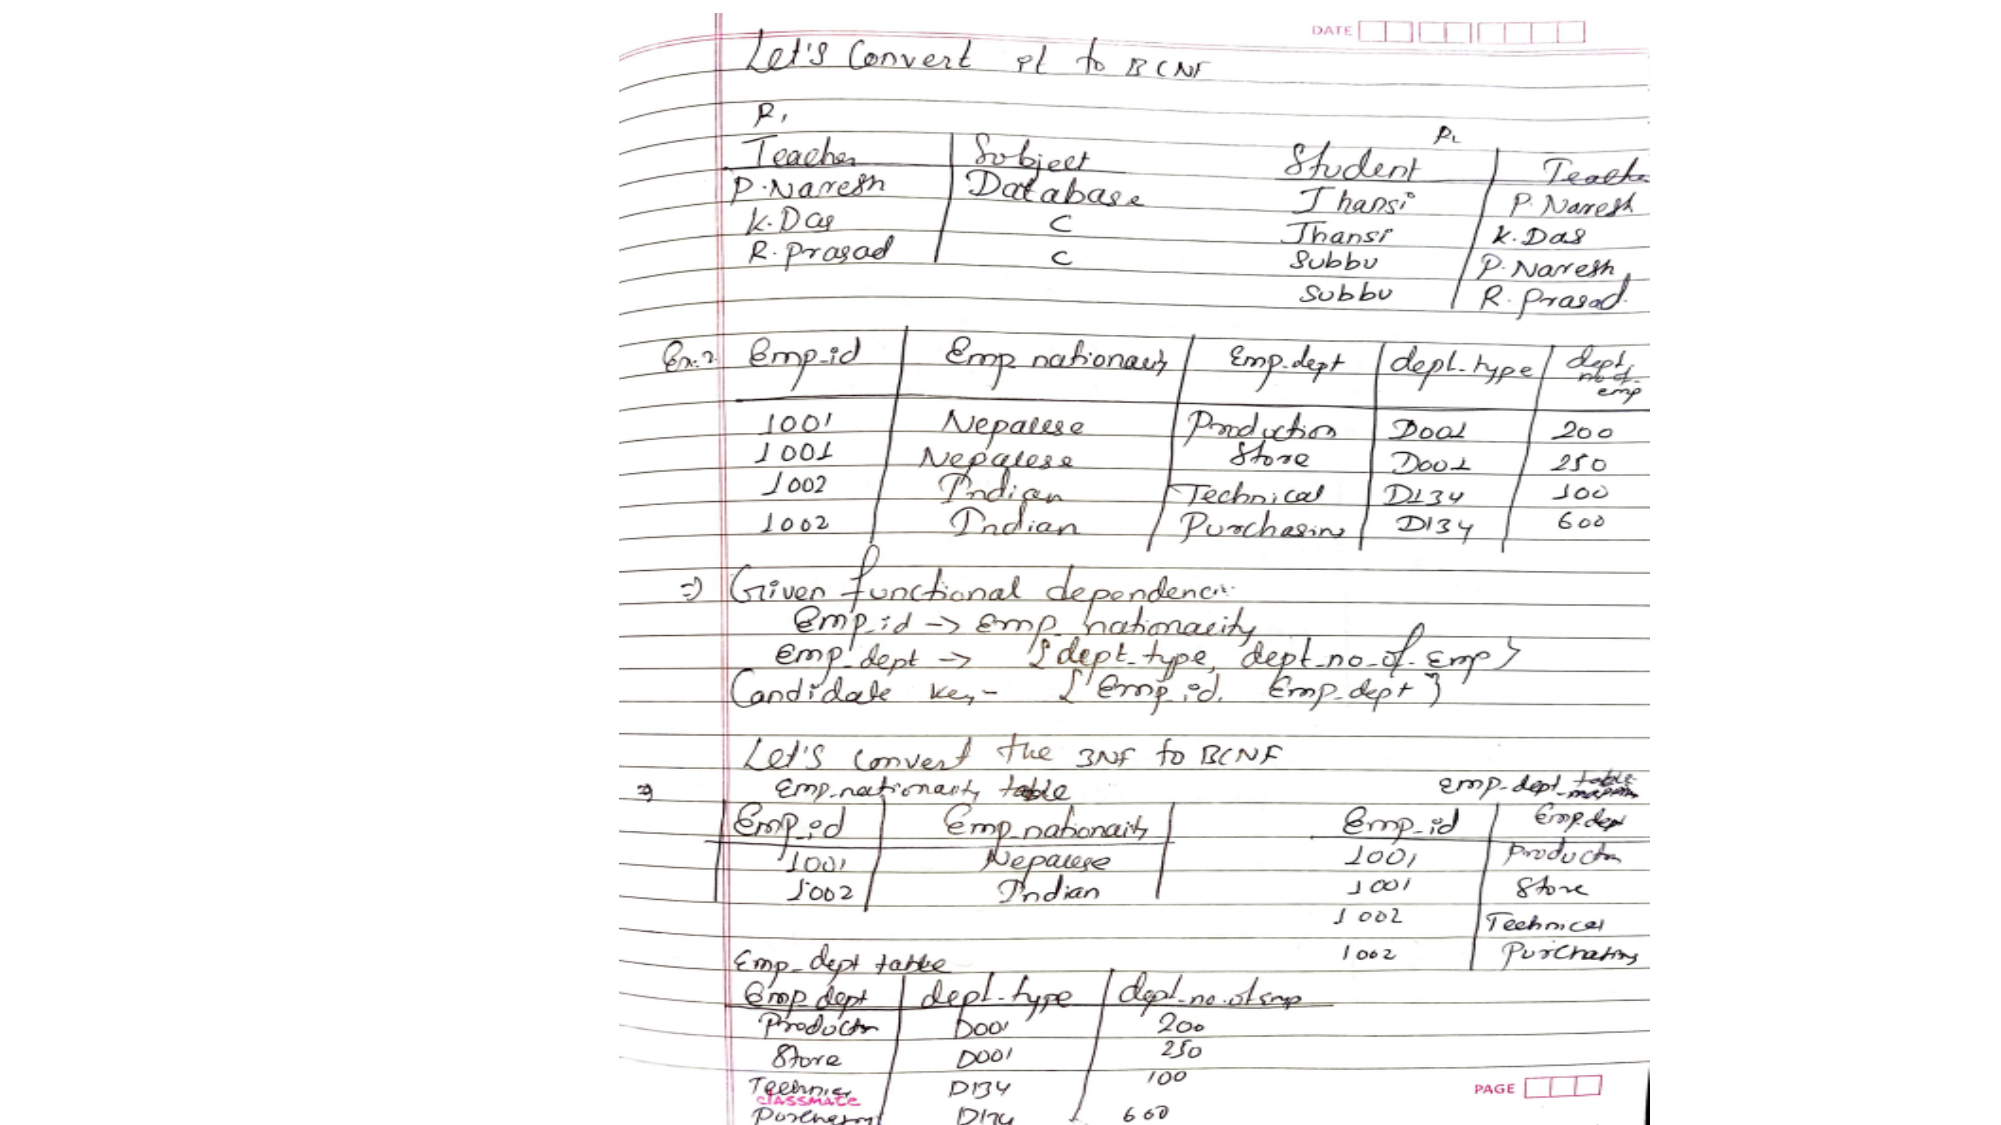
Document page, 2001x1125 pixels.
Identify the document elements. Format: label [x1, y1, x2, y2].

picture [619, 13, 1650, 1125]
